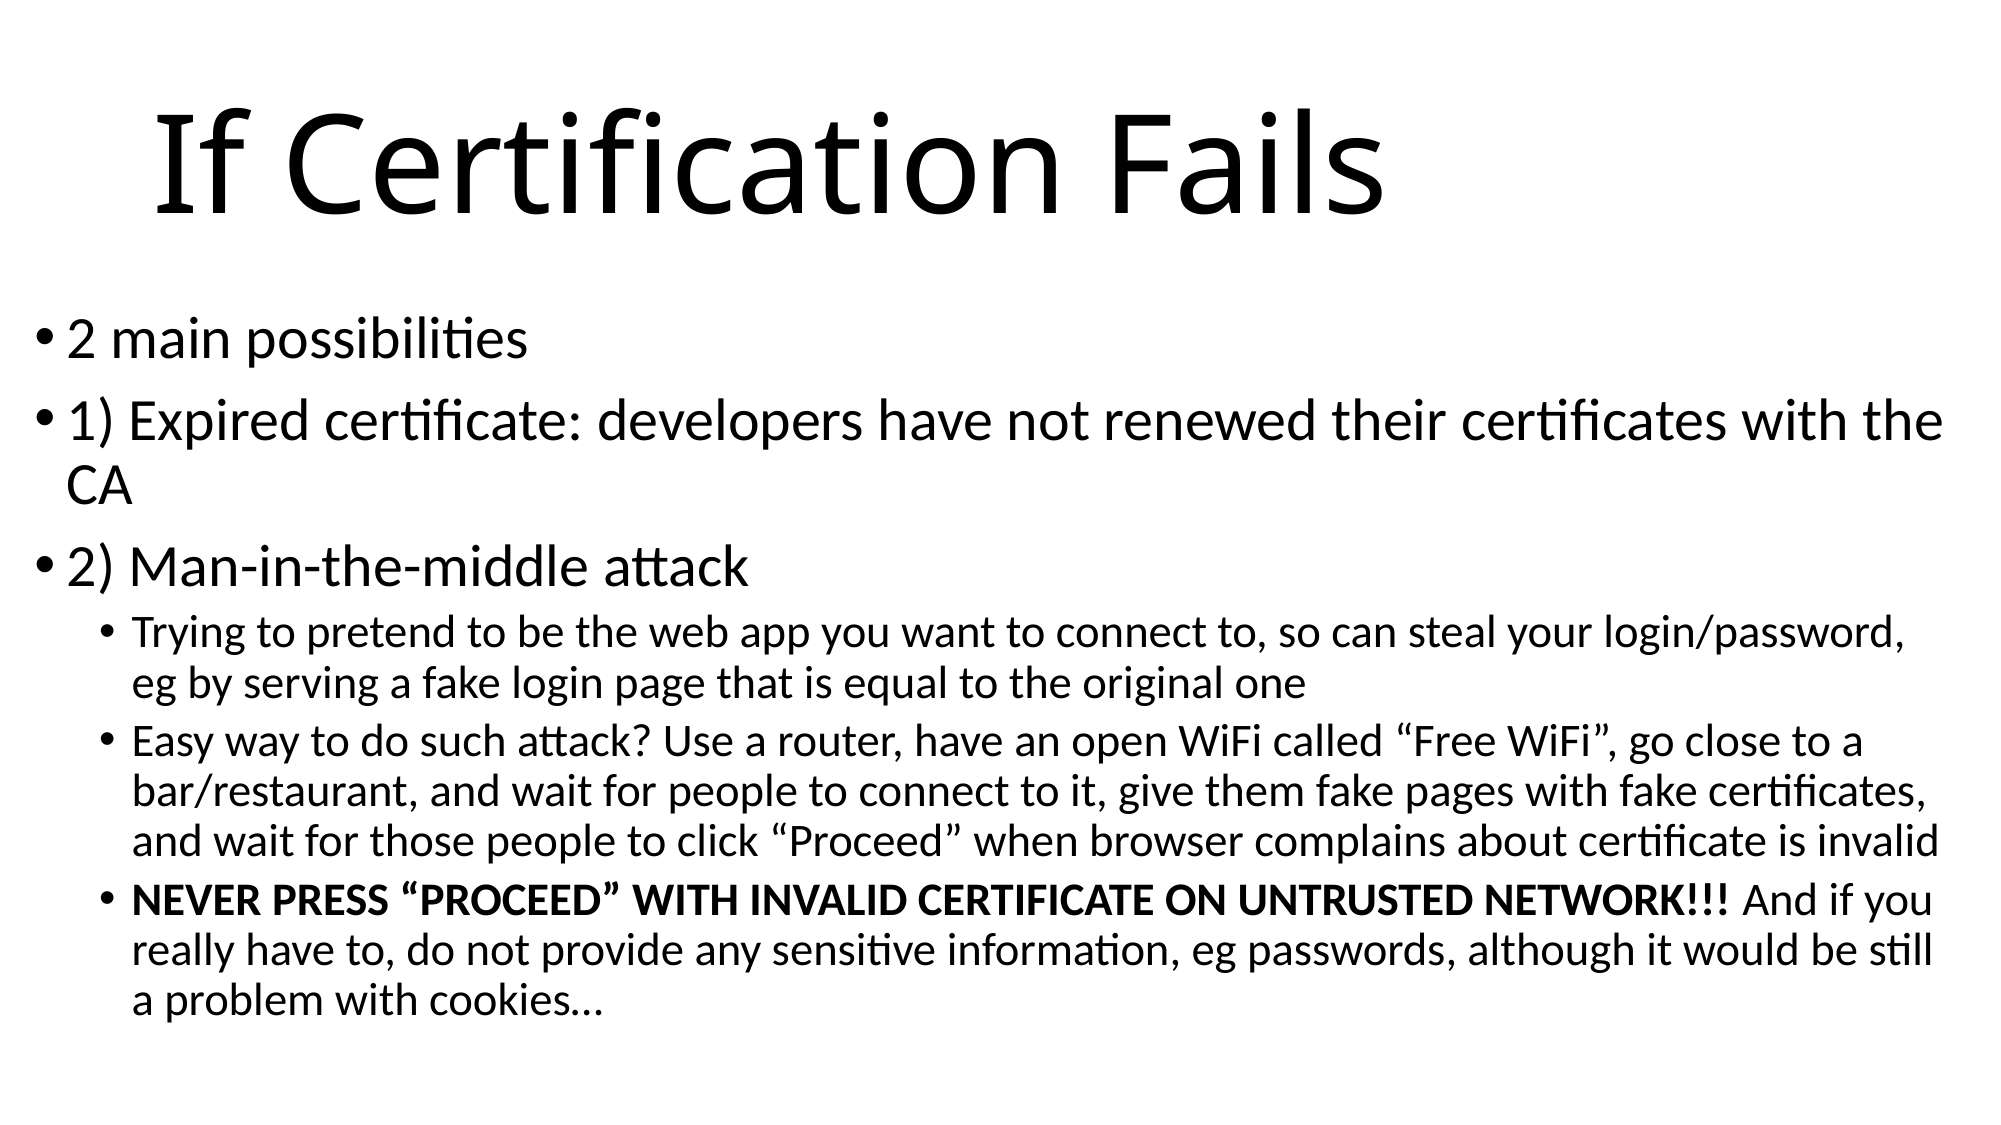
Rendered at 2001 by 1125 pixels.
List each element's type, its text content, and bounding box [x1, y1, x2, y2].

title If Certification Fails [137, 59, 1863, 278]
list 2 main possibilities 1) Expired certificate: developers have not renewed their certificates with the CA 2) Man-in-the-middle attack Trying to pretend to be the web app you want to connect to, so can steal your login/password, eg by serving a fake login page that is equal to the original one Easy way to do such attack? Use a router, have an open WiFi called “Free WiFi”, go close to a bar/restaurant, and wait for people to connect to it, give them fake pages with fake certificates, and wait for those people to click “Proceed” when browser complains about certificate is invalid NEVER PRESS “PROCEED” WITH INVALID CERTIFICATE ON UNTRUSTED NETWORK!!! And if you really have to, do not provide any sensitive information, eg passwords, although it would be still a problem with cookies… [19, 299, 1970, 1066]
